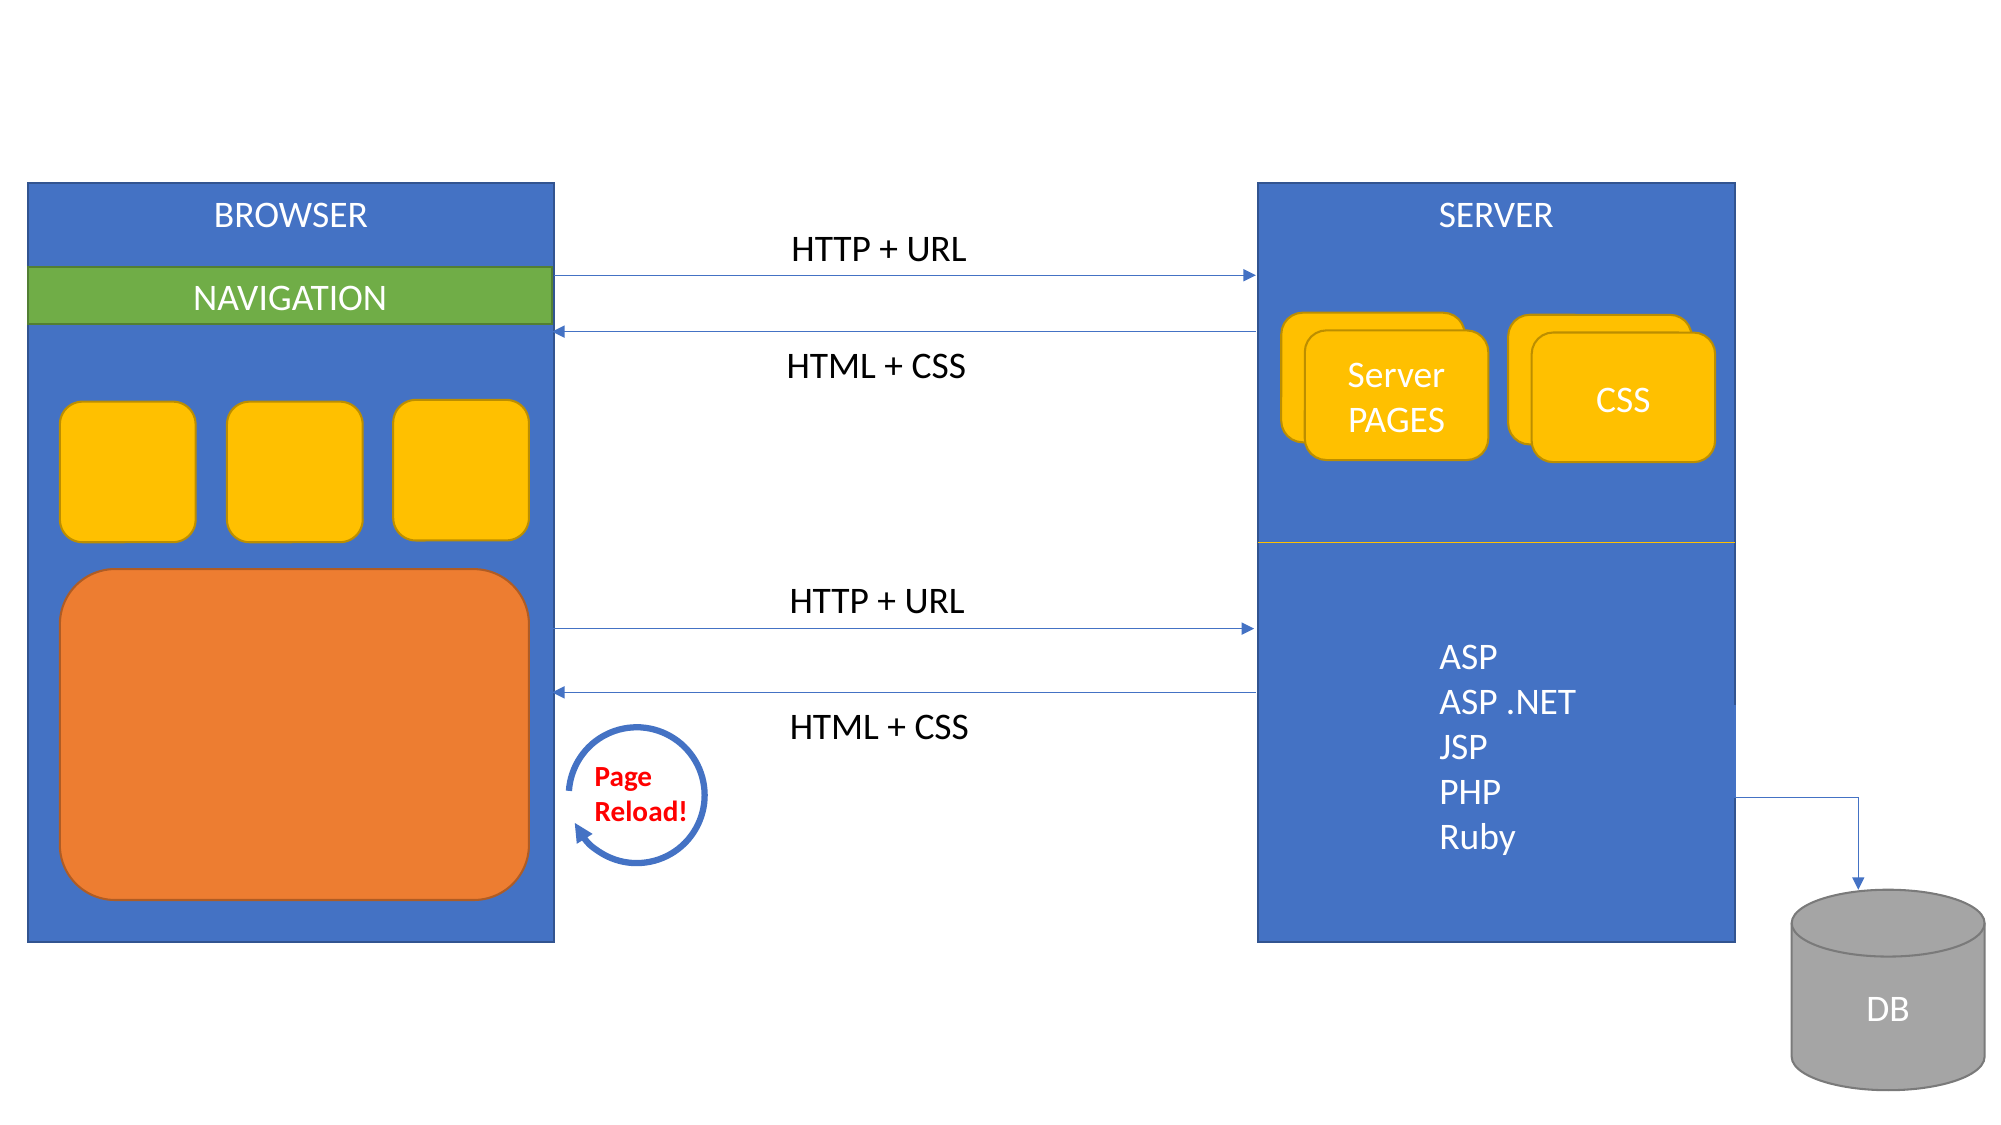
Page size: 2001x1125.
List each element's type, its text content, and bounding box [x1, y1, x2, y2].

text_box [1704, 735, 1890, 860]
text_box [1281, 312, 1489, 461]
text_box HTTP + URL [776, 216, 982, 275]
text_box NAVIGATION [27, 266, 553, 325]
text_box [392, 398, 530, 542]
text_box [58, 568, 530, 902]
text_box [568, 727, 705, 863]
text_box HTTP + URL [774, 569, 980, 628]
text_box [58, 400, 197, 544]
text_box DB [1790, 888, 1986, 1092]
text_box BROWSER [27, 276, 555, 943]
text_box HTML + CSS [771, 333, 981, 394]
text_box [225, 400, 364, 544]
text_box HTML + CSS [774, 694, 993, 755]
text_box BROWSER [27, 182, 555, 275]
text_box SERVER [1257, 182, 1736, 943]
text_box ASP ASP .NET JSP PHP Ruby [1424, 624, 1592, 865]
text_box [1508, 314, 1716, 463]
